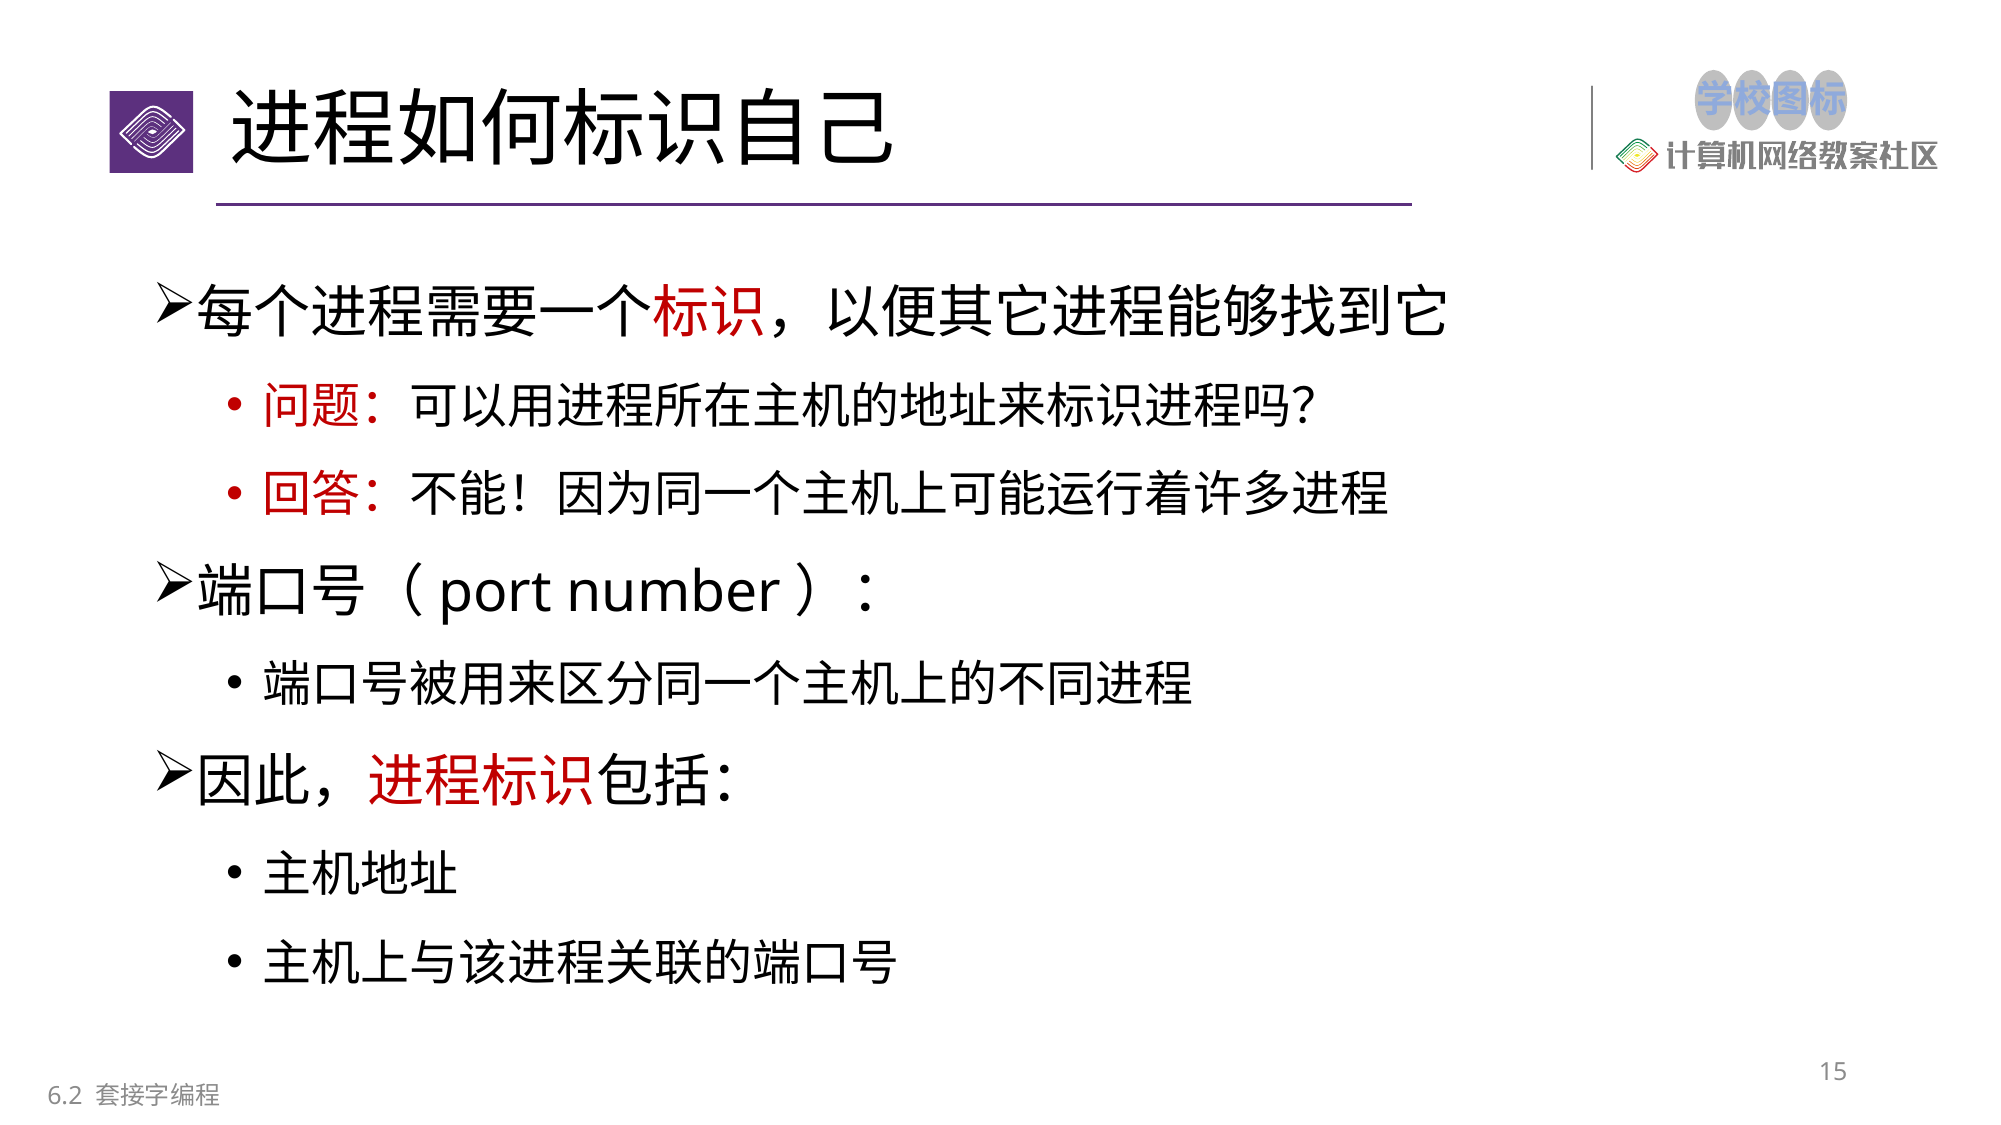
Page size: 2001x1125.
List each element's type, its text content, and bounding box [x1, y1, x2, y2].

slide_number 15 [1412, 1042, 1863, 1103]
title 进程如何标识自己 [214, 59, 1564, 205]
slide_number 6.2 套接字编程 [32, 1064, 483, 1125]
list 每个进程需要一个标识，以便其它进程能够找到它 问题：可以用进程所在主机的地址来标识进程吗？ 回答：不能！因为同一个主机上可能运行着许多进程 端口号（port number）： 端口号被用来区分同一个主机上的不同进程 因此，进程标识包括： 主机地址 主机上与该进程关联的端口号 [137, 247, 1863, 1001]
